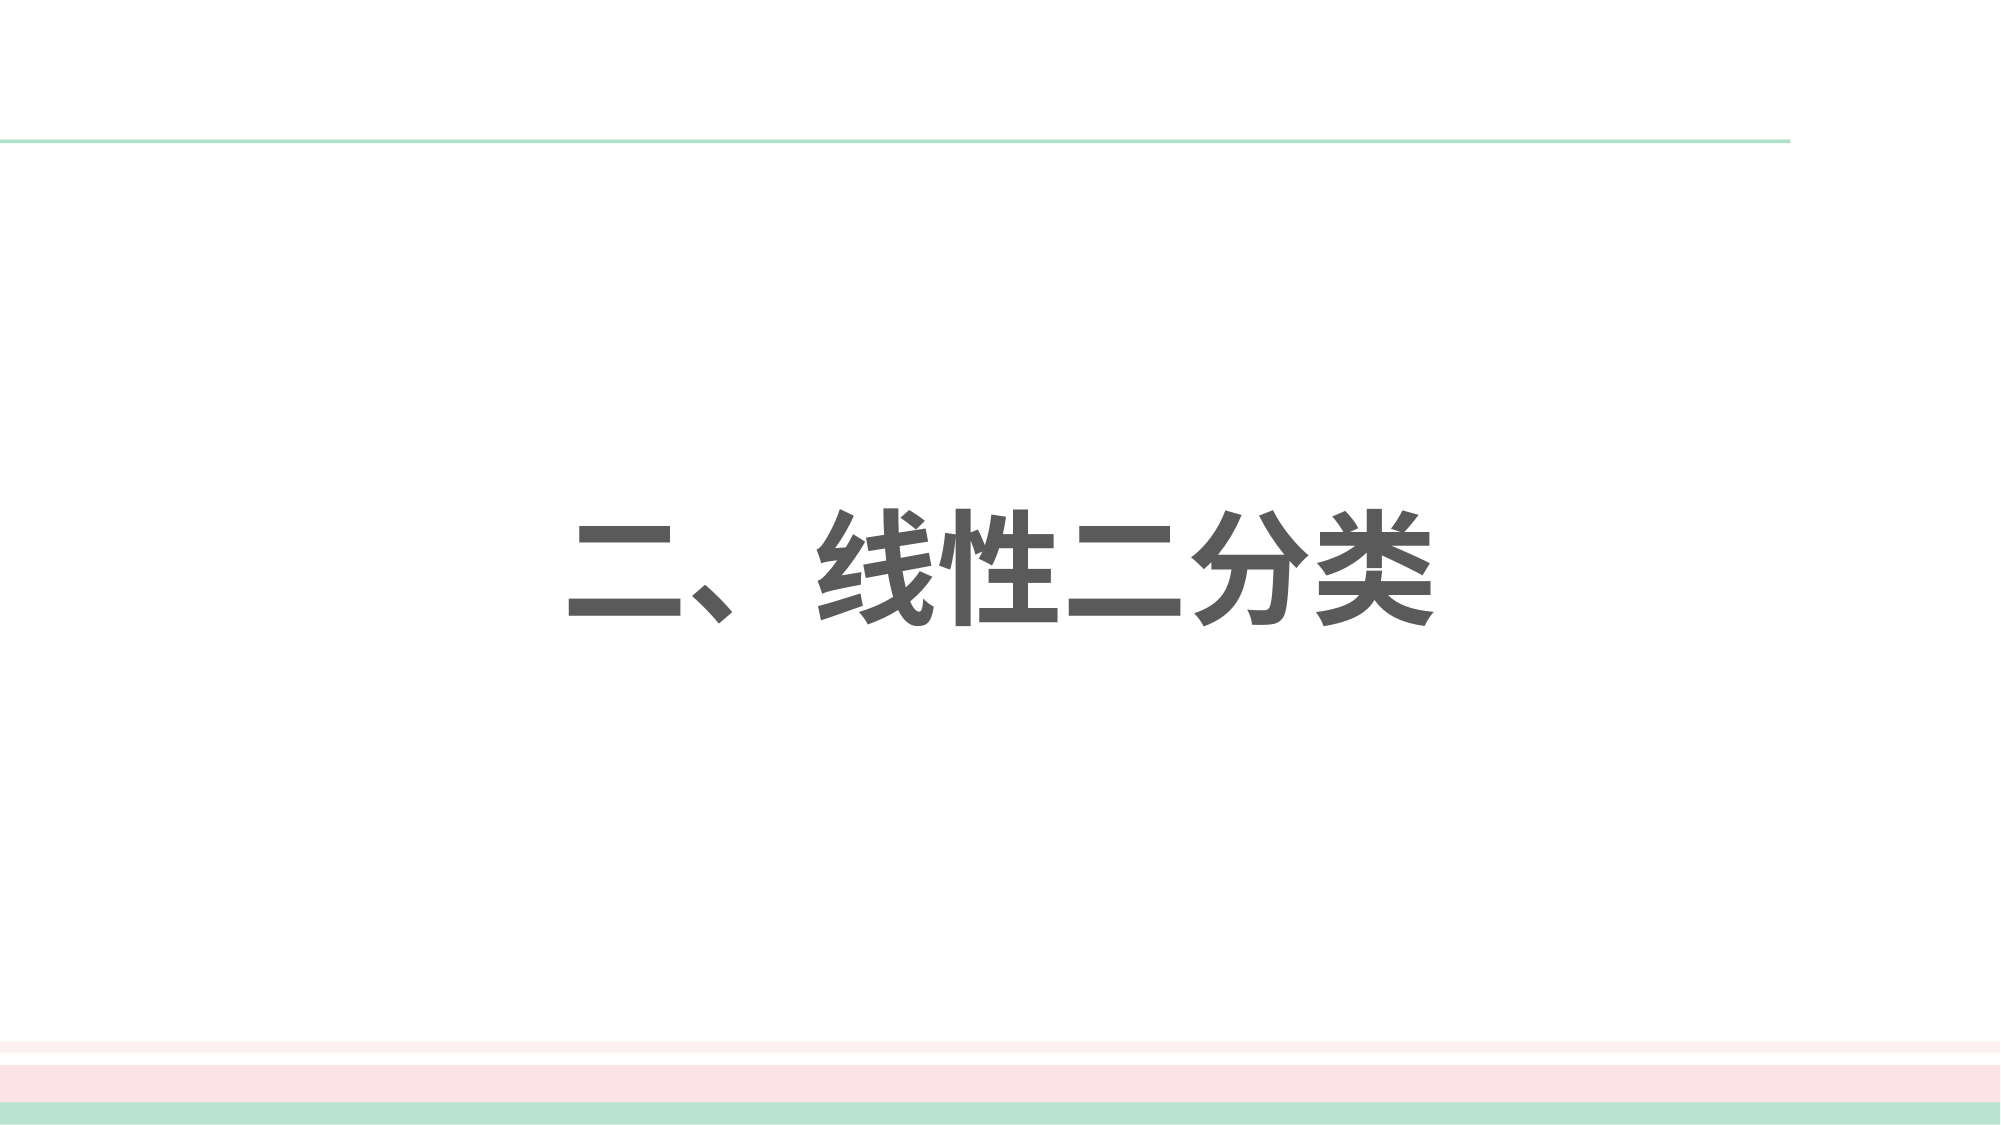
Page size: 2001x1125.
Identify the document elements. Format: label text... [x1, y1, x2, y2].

title 二、线性二分类 [137, 466, 1863, 684]
picture [0, 0, 2001, 1125]
